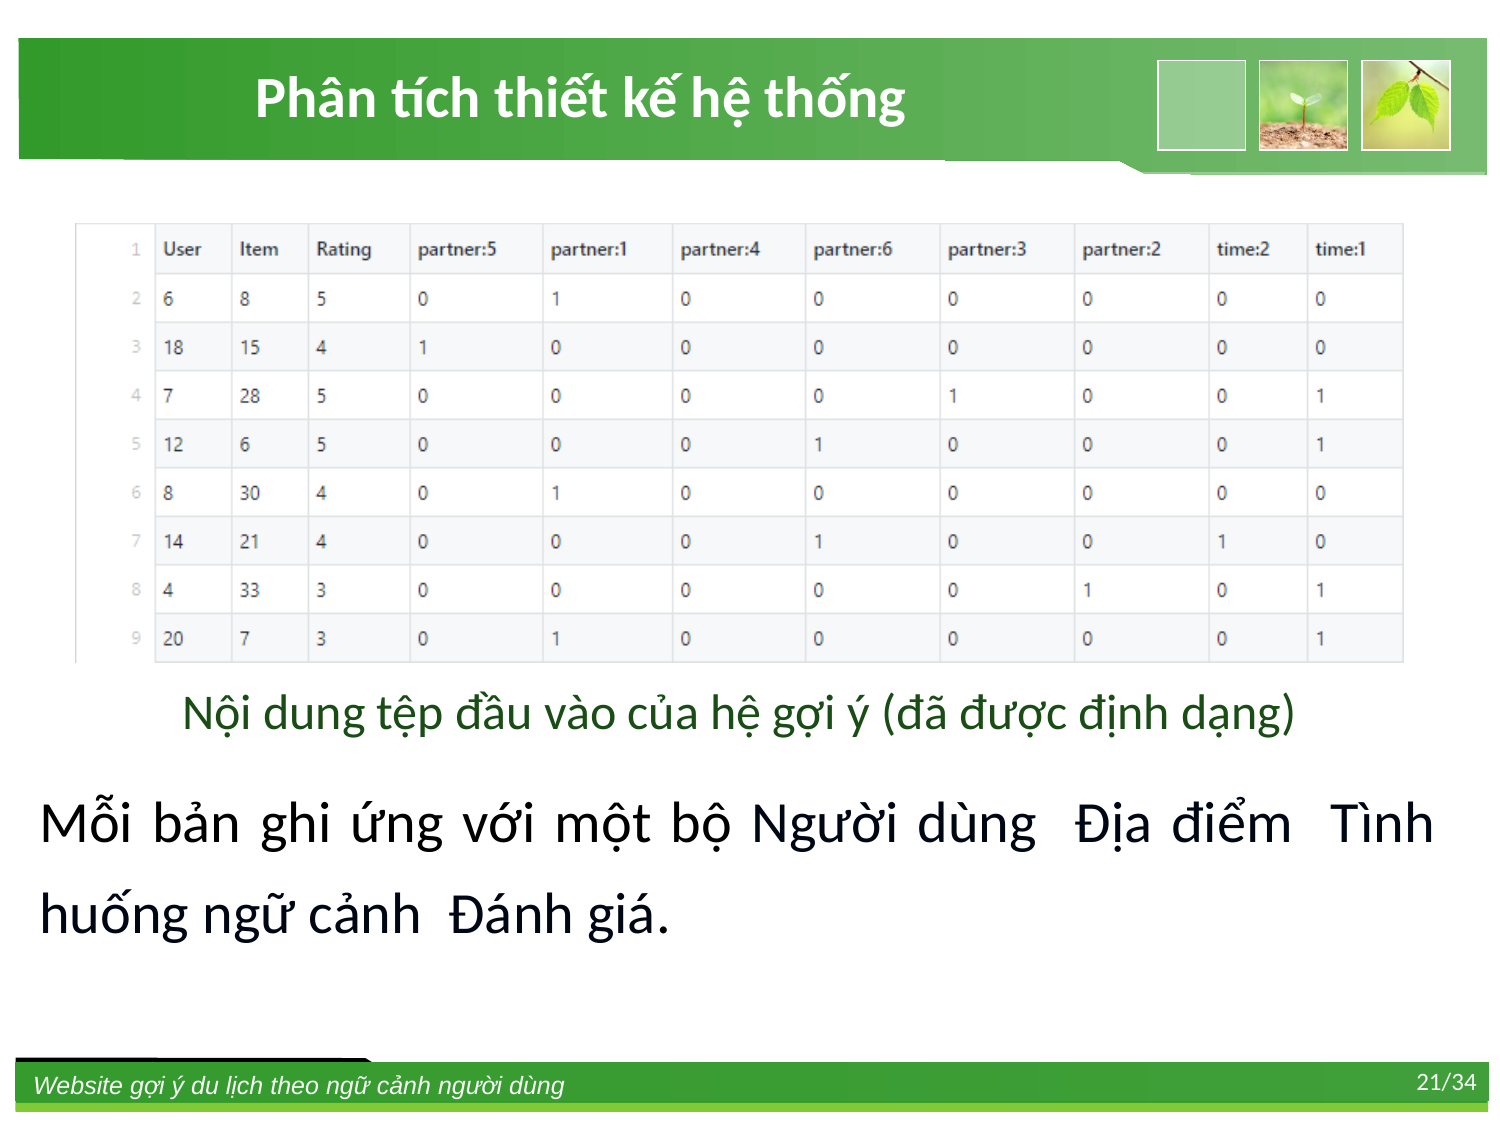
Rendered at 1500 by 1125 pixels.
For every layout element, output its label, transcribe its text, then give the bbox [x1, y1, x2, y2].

picture [1260, 61, 1347, 149]
picture [15, 1062, 1489, 1101]
text_box Phân tích thiết kế hệ thống [24, 37, 1138, 150]
text_box Nội dung tệp đầu vào của hệ gợi ý (đã được định dạng) [27, 671, 1453, 747]
picture [75, 223, 1404, 664]
picture [1363, 61, 1449, 149]
